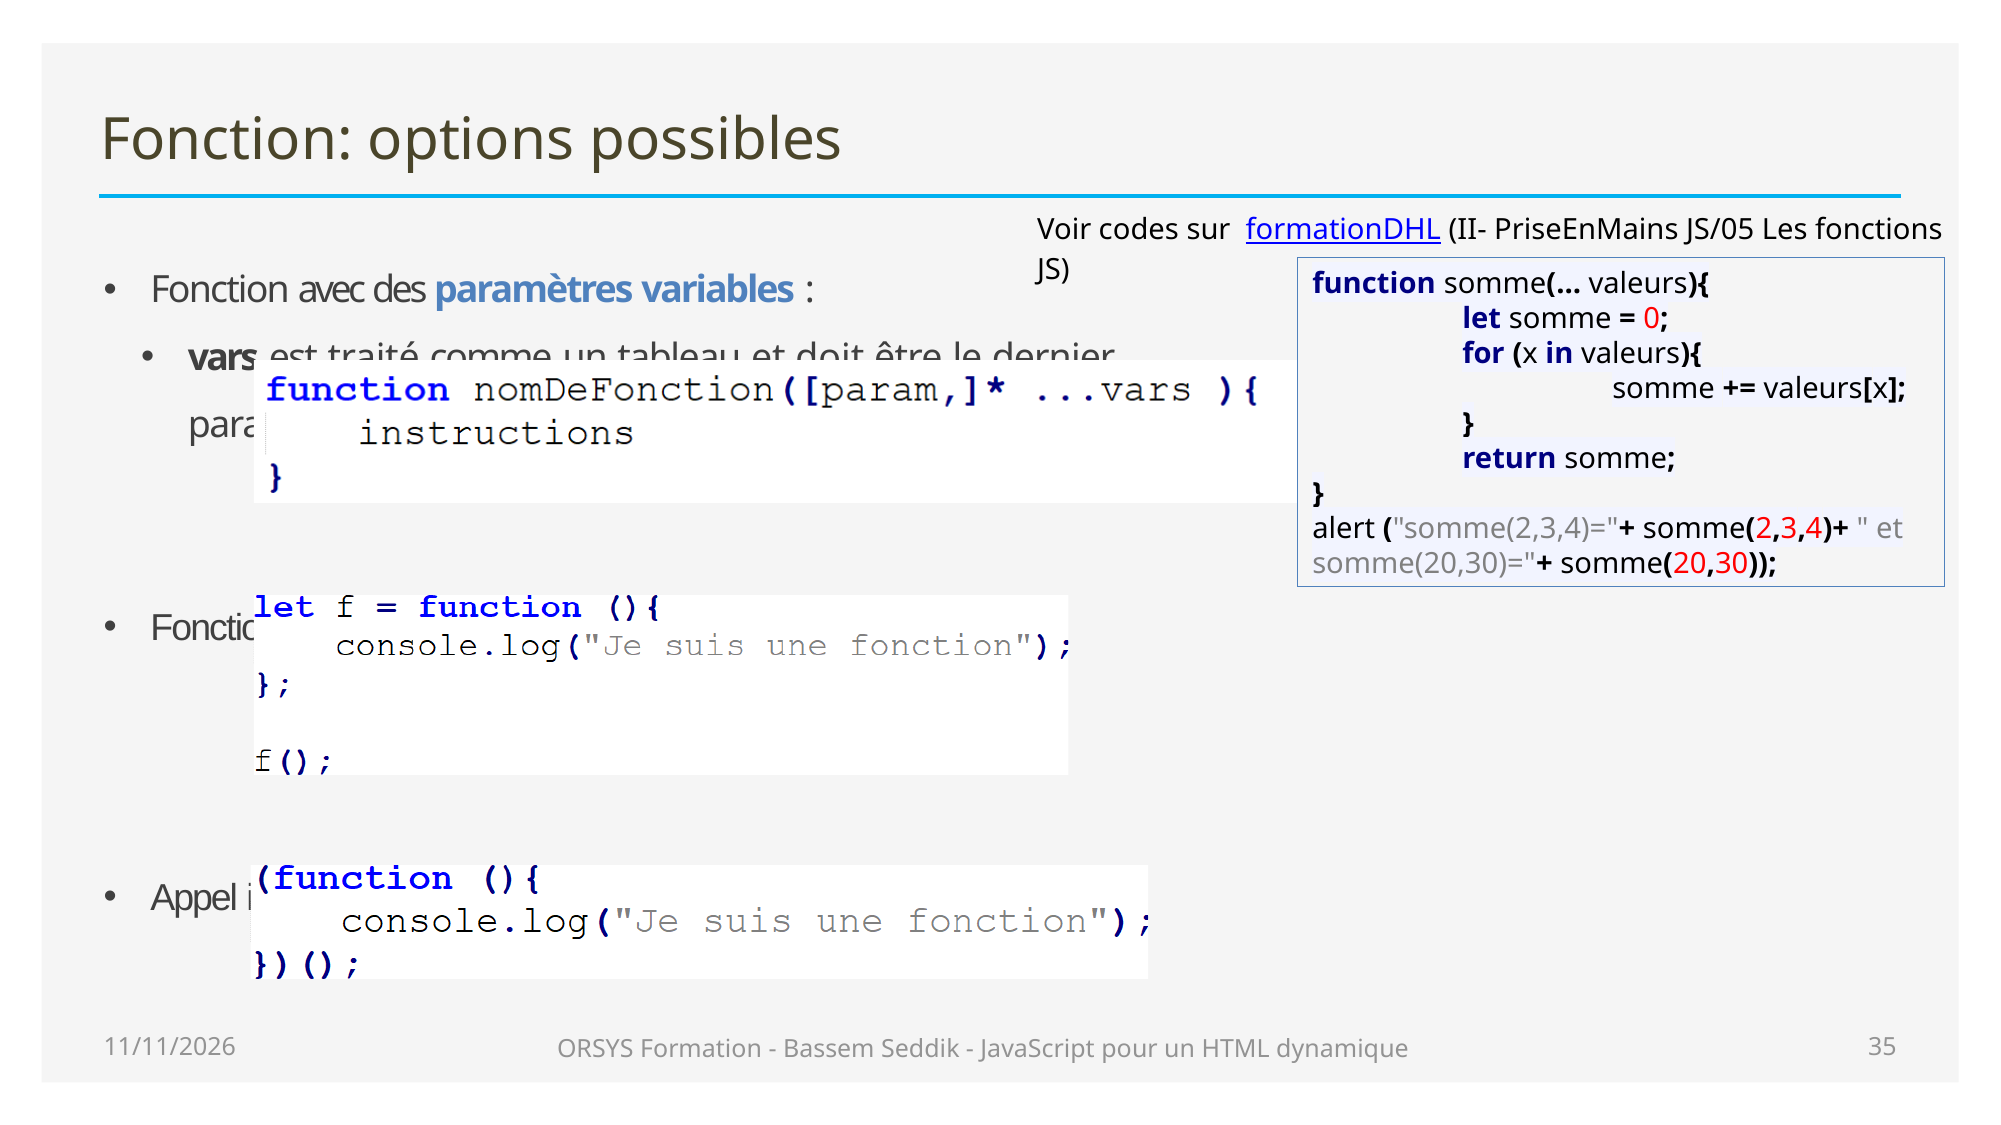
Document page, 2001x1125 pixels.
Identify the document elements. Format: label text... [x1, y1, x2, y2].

text_box function somme(... valeurs){ let somme = 0; for (x in valeurs){ somme += valeurs[x]; } return somme; } alert ("somme(2,3,4)="+ somme(2,3,4)+ " et somme(20,30)="+ somme(20,30)); [1297, 293, 1945, 587]
slide_number 35 [1626, 1017, 1912, 1078]
text_box Voir codes sur formationDHL (II- PriseEnMains JS/05 Les fonctions JS) [1022, 203, 1961, 293]
title Fonction: options possibles [85, 73, 1888, 179]
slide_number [88, 1017, 340, 1078]
list Fonction avec des paramètres variables : vars est traité comme un tableau et doit être le dernier paramètre Fonction anonyme : Appel immédiat d'une fonction anonyme (closures) : [88, 235, 1197, 978]
text_box [253, 360, 1297, 503]
text_box [253, 595, 1069, 775]
footer ORSYS Formation - Bassem Seddik - JavaScript pour un HTML dynamique [340, 1017, 1626, 1078]
text_box [250, 865, 1149, 979]
